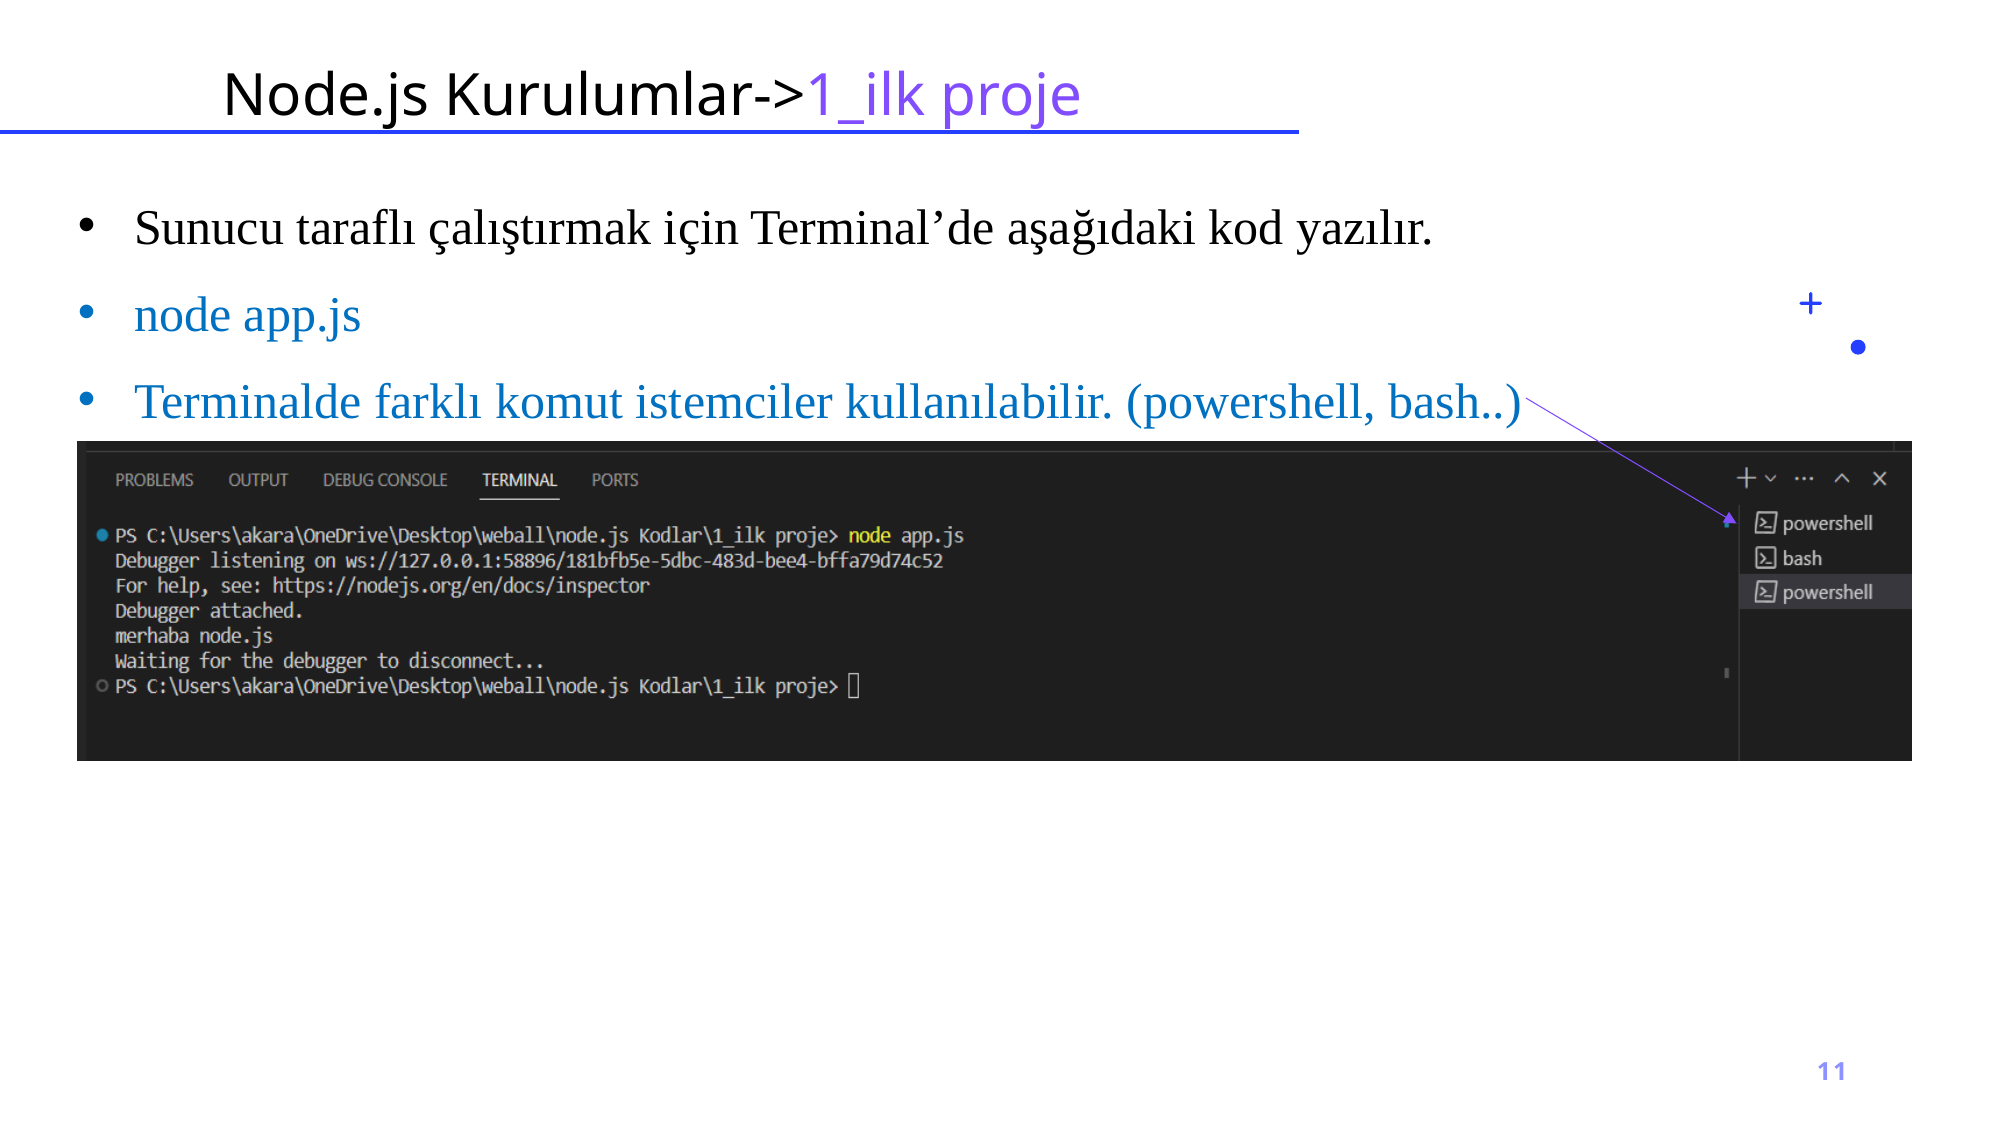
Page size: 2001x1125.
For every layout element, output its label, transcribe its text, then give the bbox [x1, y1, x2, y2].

picture [77, 441, 1912, 761]
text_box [1525, 398, 1737, 524]
title Node.js Kurulumlar->1_ilk proje [0, 42, 1306, 137]
list Sunucu taraflı çalıştırmak için Terminal’de aşağıdaki kod yazılır. node app.js Terminalde farklı komut istemciler kullanılabilir. (powershell, bash..) [62, 180, 1798, 1043]
slide_number 11 [1412, 1042, 1863, 1103]
